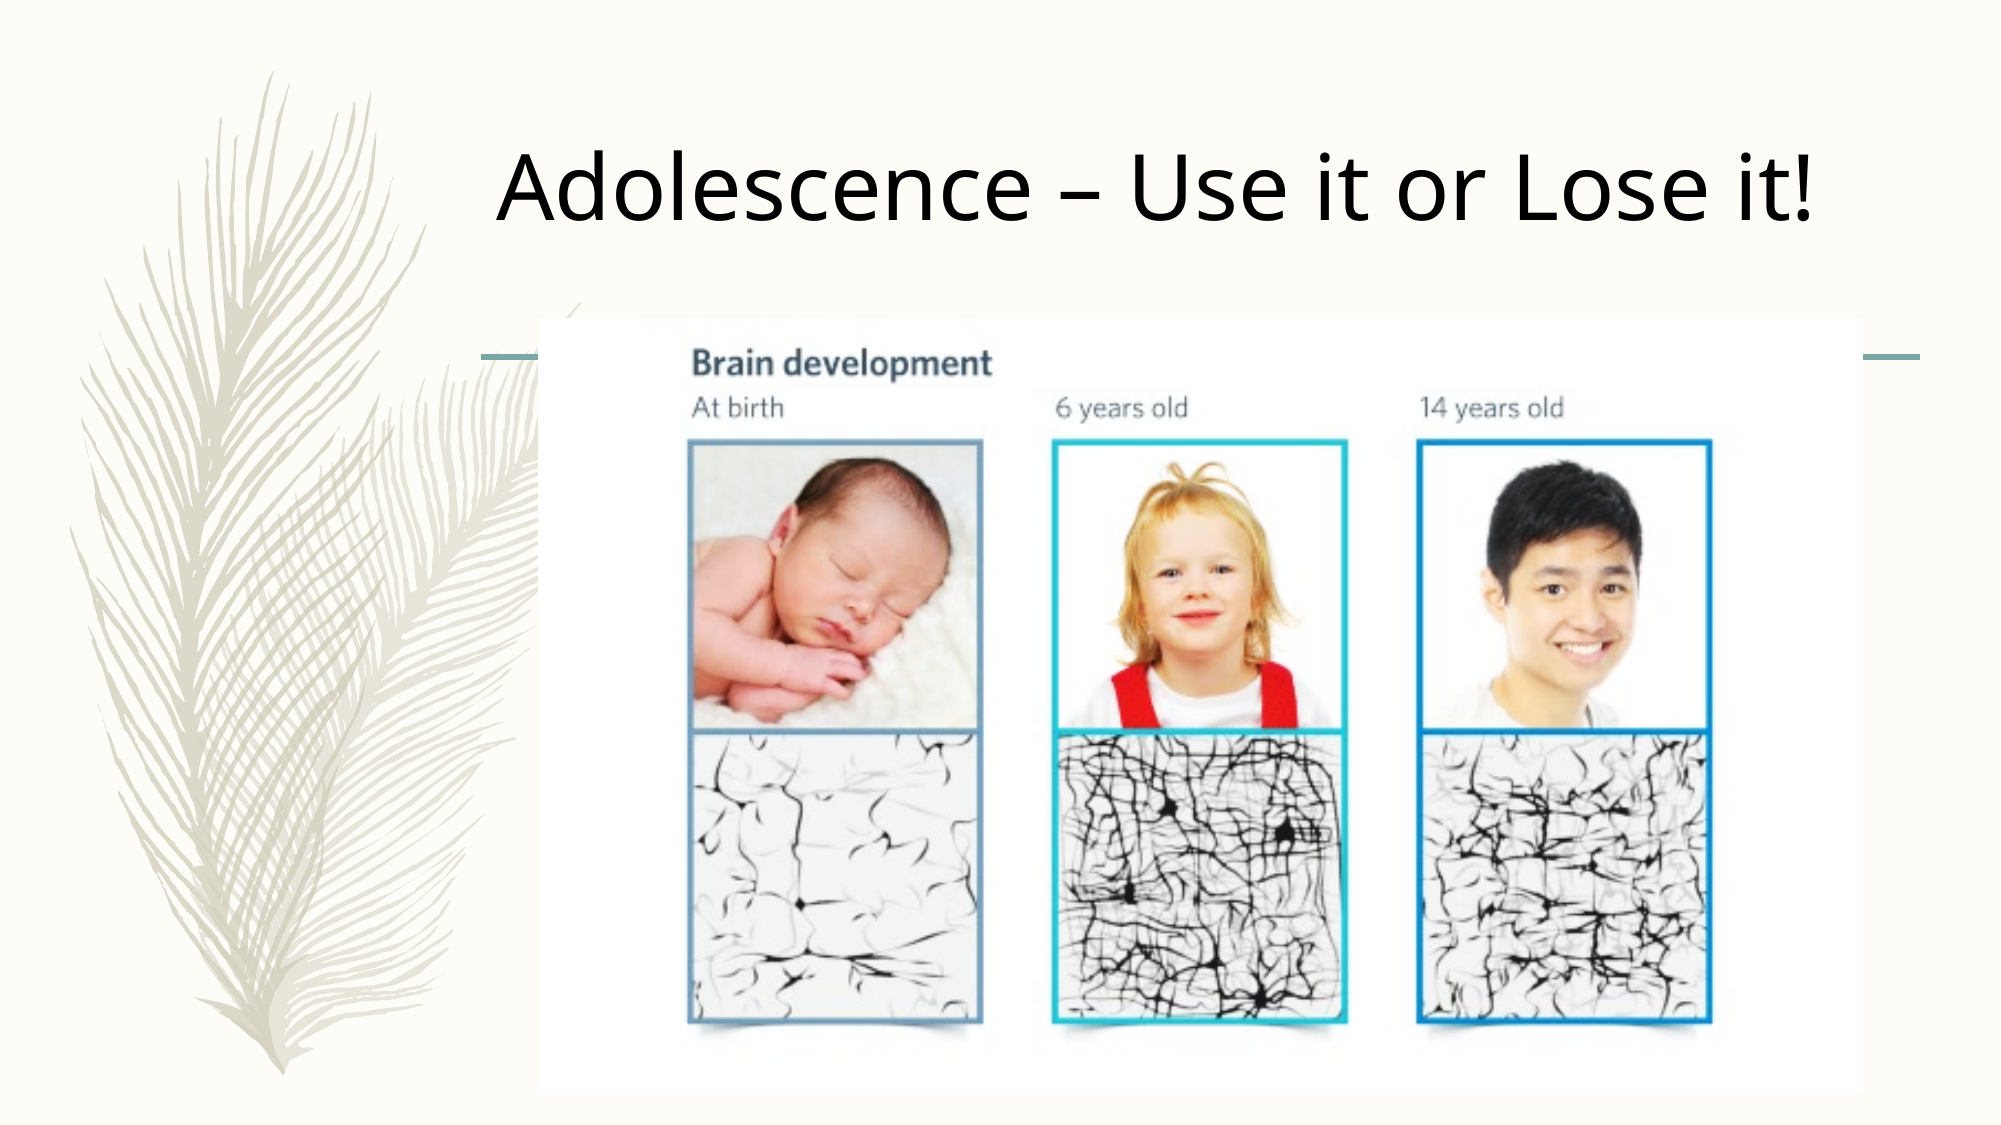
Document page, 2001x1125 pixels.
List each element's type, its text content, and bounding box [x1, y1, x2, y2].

title Adolescence – Use it or Lose it! [481, 126, 1920, 293]
picture [538, 317, 1863, 1095]
